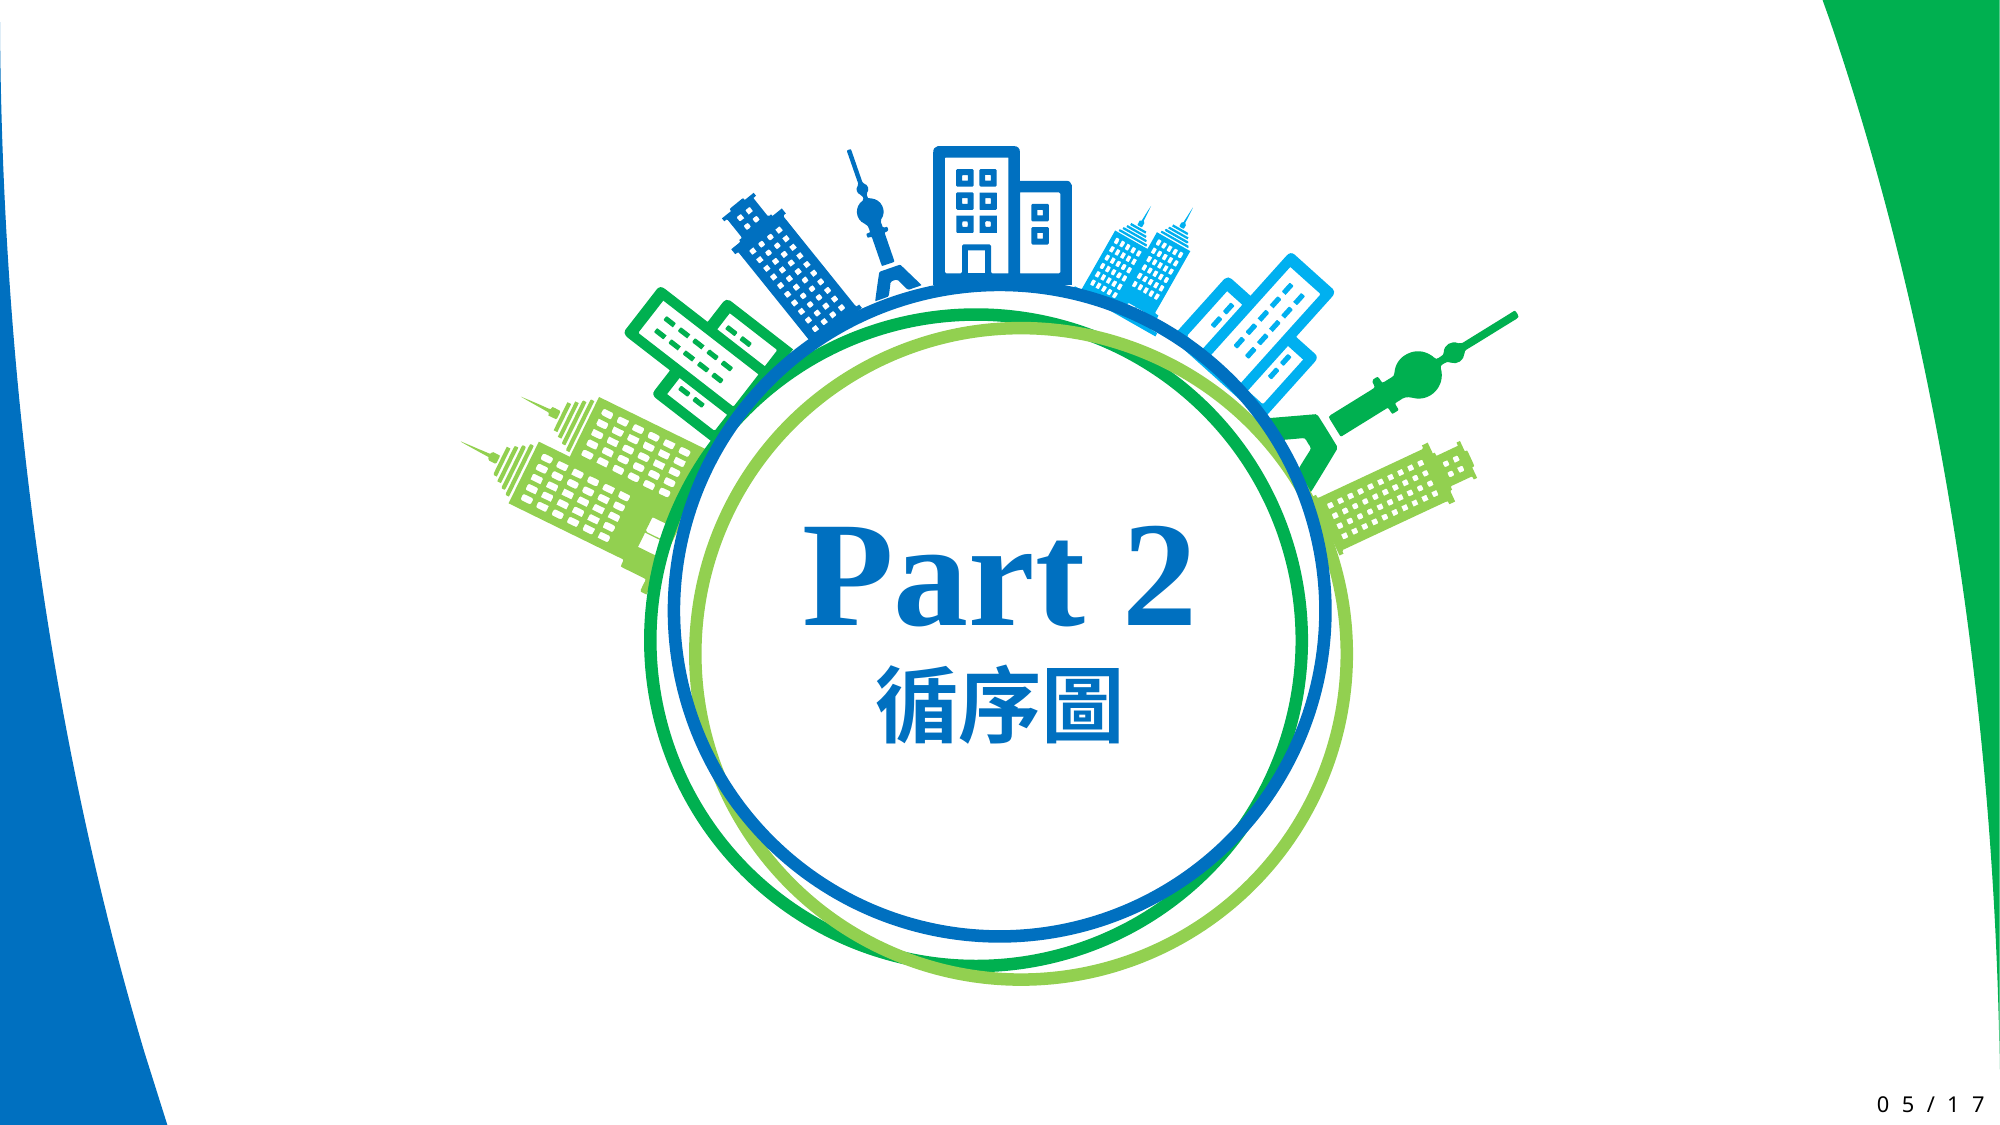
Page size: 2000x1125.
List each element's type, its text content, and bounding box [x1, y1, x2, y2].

text_box 05/17 [1834, 1082, 2000, 1125]
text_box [769, 467, 1231, 752]
